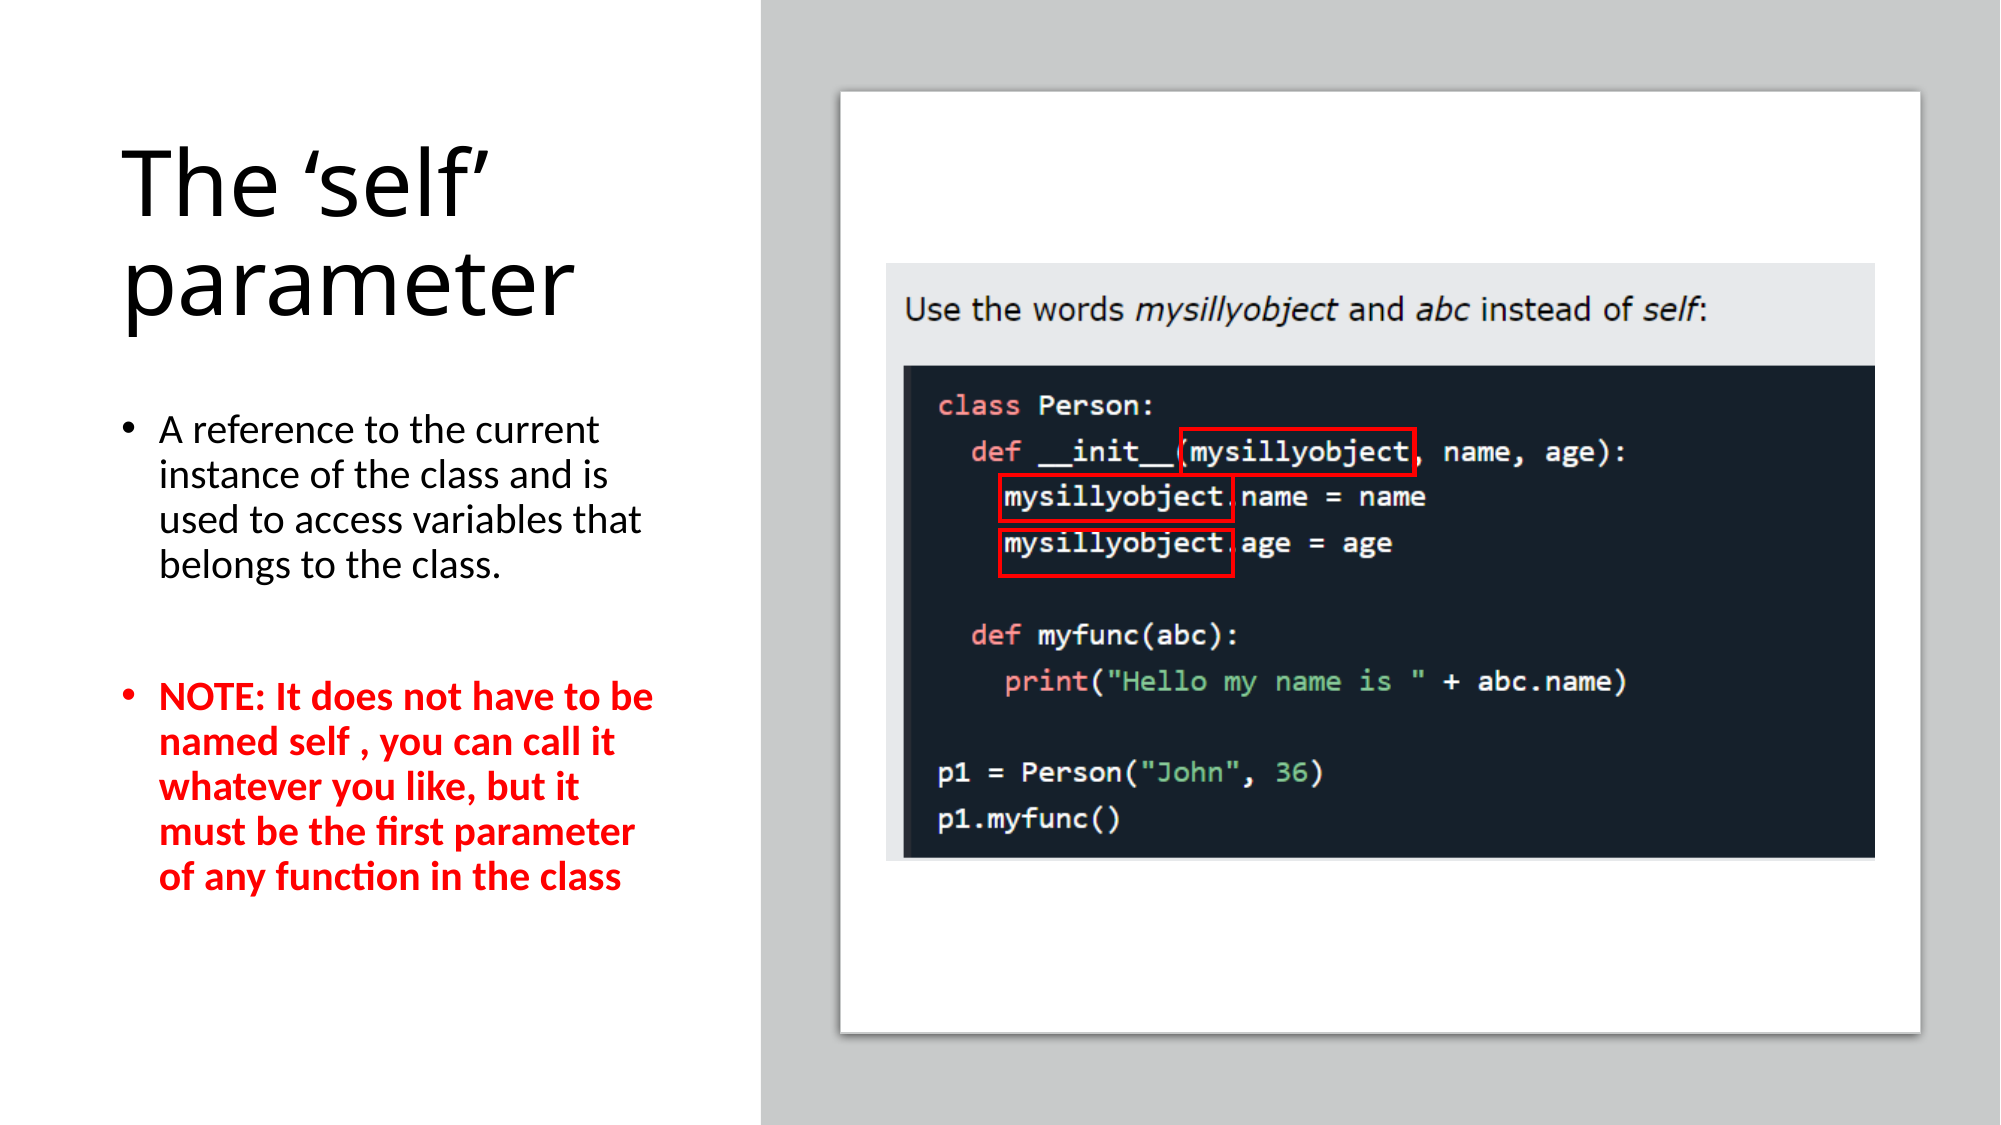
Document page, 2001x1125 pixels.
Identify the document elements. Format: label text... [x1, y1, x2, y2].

title The ‘self’ parameter [106, 103, 682, 370]
text_box [839, 90, 1922, 1034]
list A reference to the current instance of the class and is used to access variables that belongs to the class. NOTE: It does not have to be named self , you can call it whatever you like, but it must be the first parameter of any function in the class [106, 399, 682, 1021]
text_box [760, 0, 2000, 1125]
picture [886, 263, 1875, 861]
